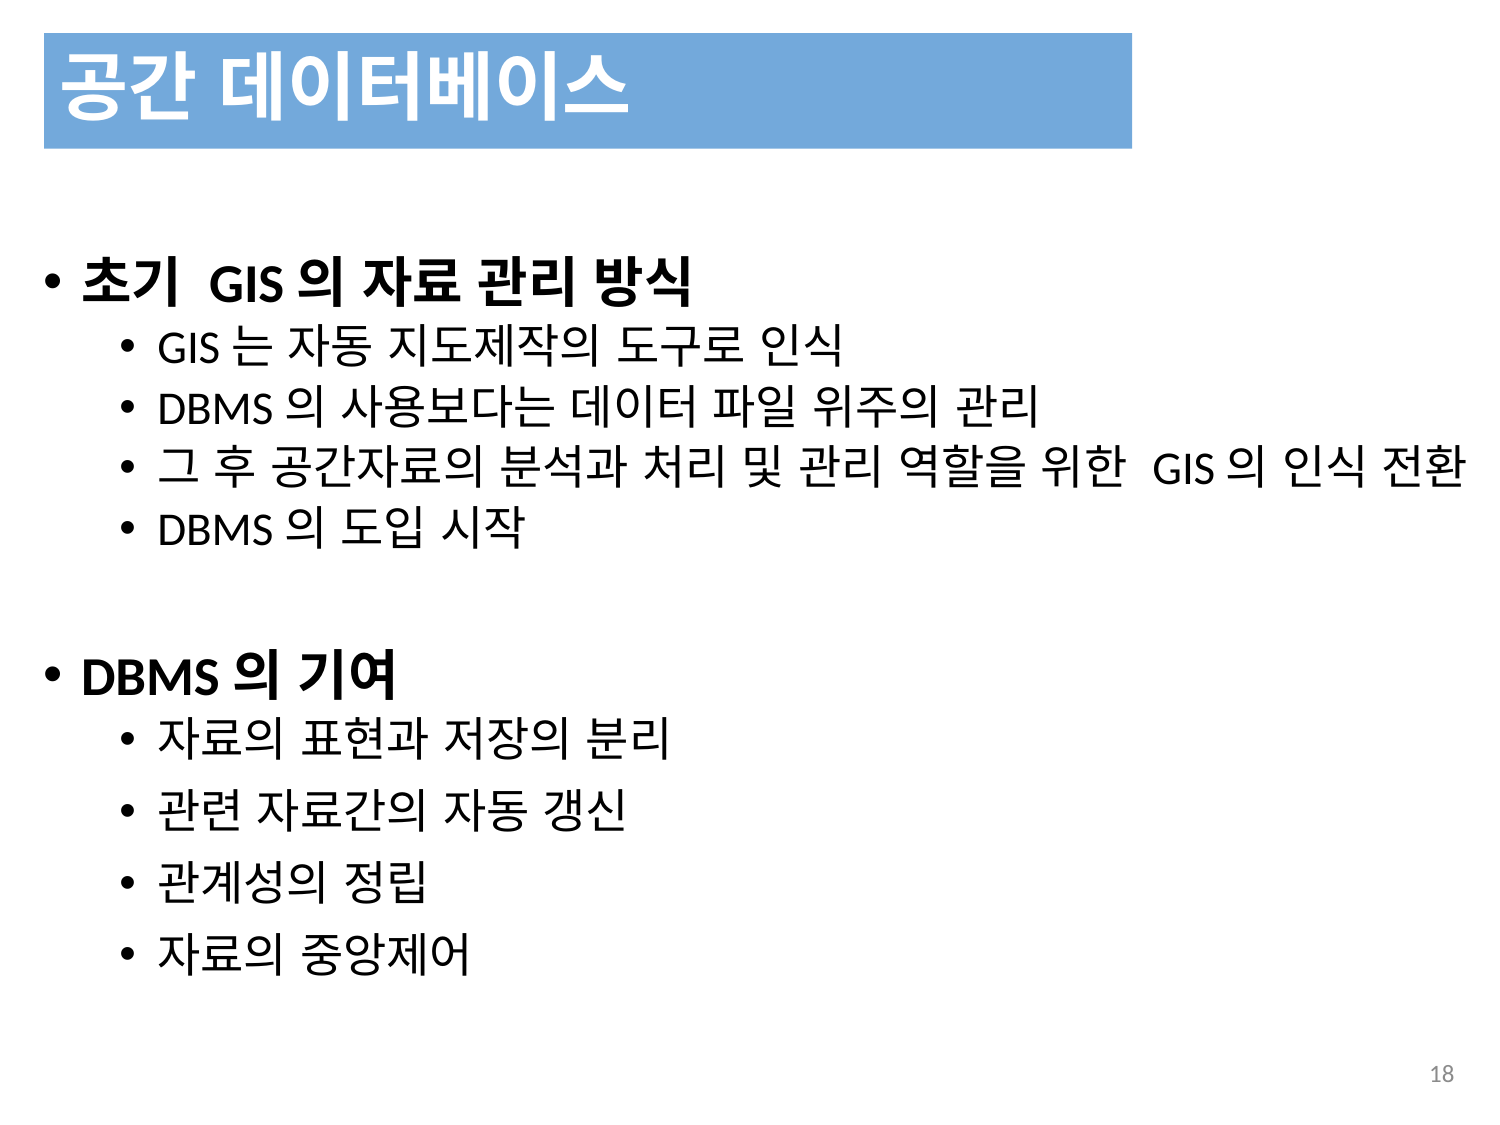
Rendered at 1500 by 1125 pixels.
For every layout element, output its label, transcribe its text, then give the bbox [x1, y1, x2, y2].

list 초기 GIS의 자료 관리 방식 GIS는 자동 지도제작의 도구로 인식 DBMS의 사용보다는 데이터 파일 위주의 관리 그 후 공간자료의 분석과 처리 및 관리 역할을 위한 GIS의 인식 전환 DBMS의 도입 시작 DBMS의 기여 자료의 표현과 저장의 분리 관련 자료간의 자동 갱신 관계성의 정립 자료의 중앙제어 [28, 181, 1500, 1006]
list 공간 데이터베이스 [44, 33, 1133, 149]
slide_number 327 [1132, 1042, 1470, 1103]
